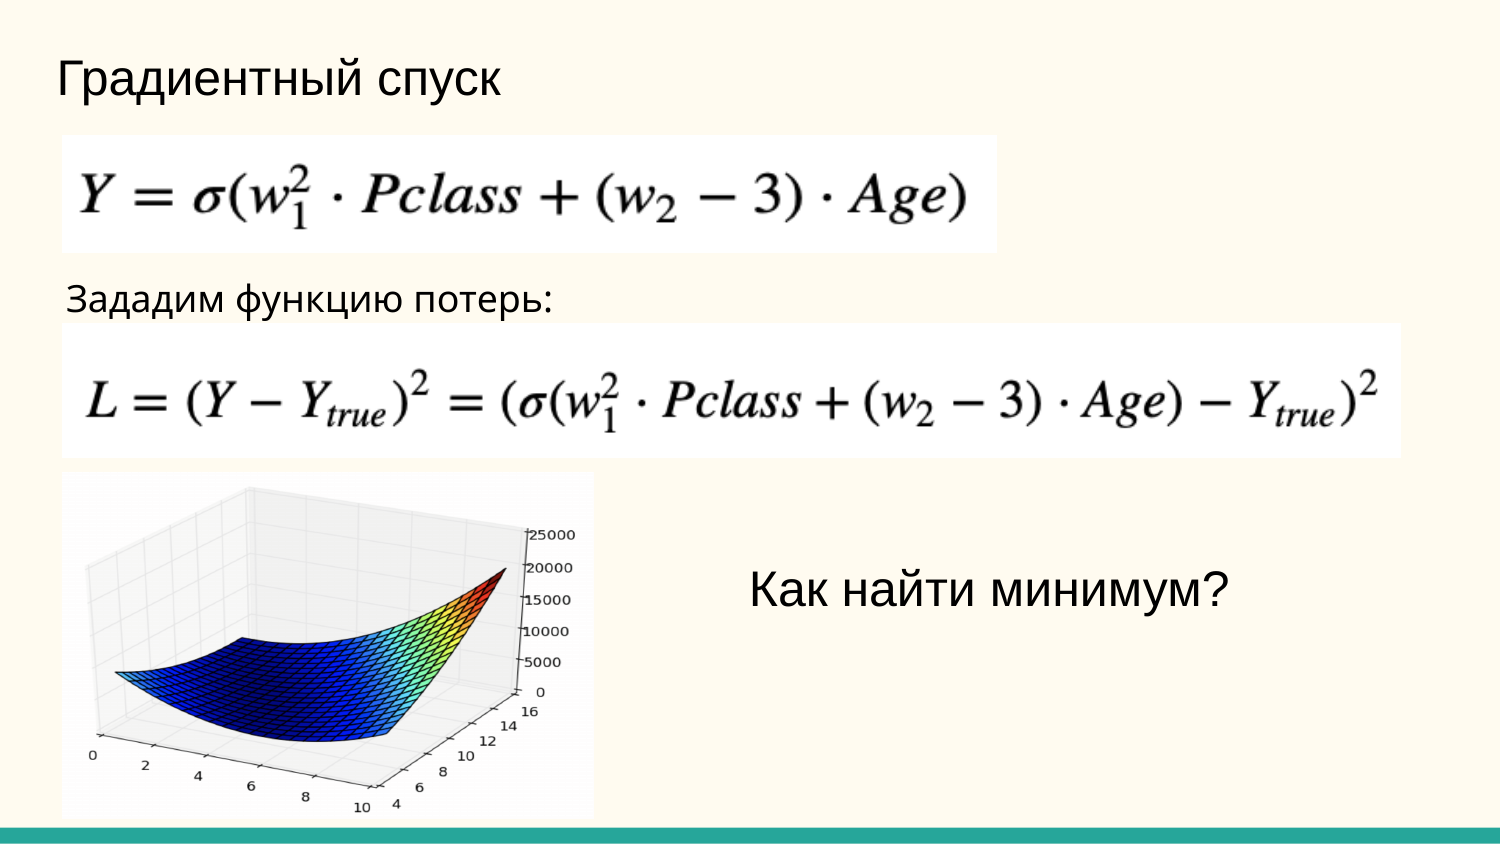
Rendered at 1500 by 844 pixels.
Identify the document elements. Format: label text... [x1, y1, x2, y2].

picture [62, 323, 1401, 459]
picture [62, 472, 595, 819]
text_box Как найти минимум? [734, 541, 1266, 669]
picture [62, 135, 997, 254]
list Зададим функцию потерь: [51, 253, 1449, 339]
text_box Градиентный спуск [41, 30, 1132, 158]
